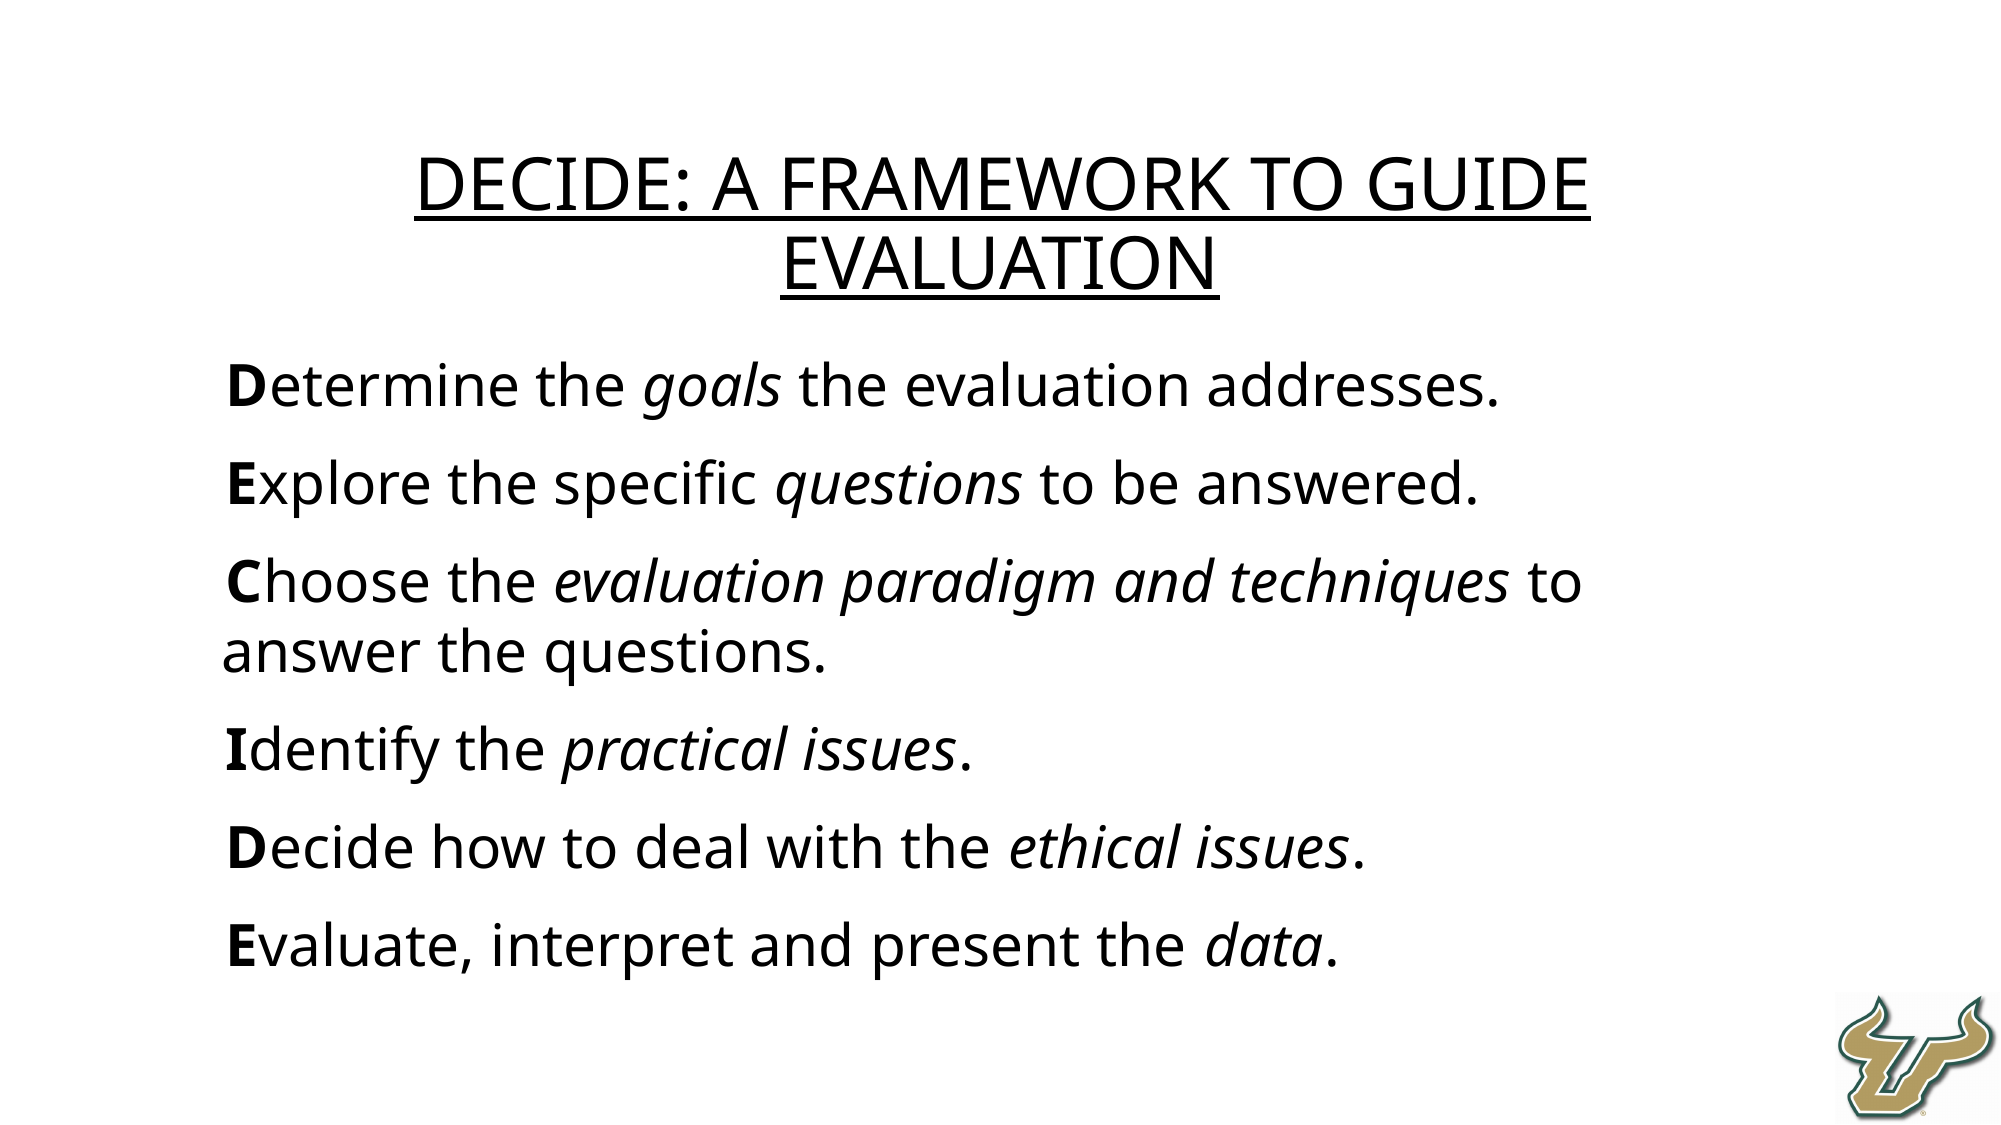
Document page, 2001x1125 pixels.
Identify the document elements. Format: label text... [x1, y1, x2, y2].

picture [1835, 992, 2000, 1124]
list DECIDE: A framework to guide evaluation Determine the goals the evaluation addresses. Explore the specific questions to be answered. Choose the evaluation paradigm and techniques to answer the questions. Identify the practical issues. Decide how to deal with the ethical issues. Evaluate, interpret and present the data. [206, 135, 1794, 990]
